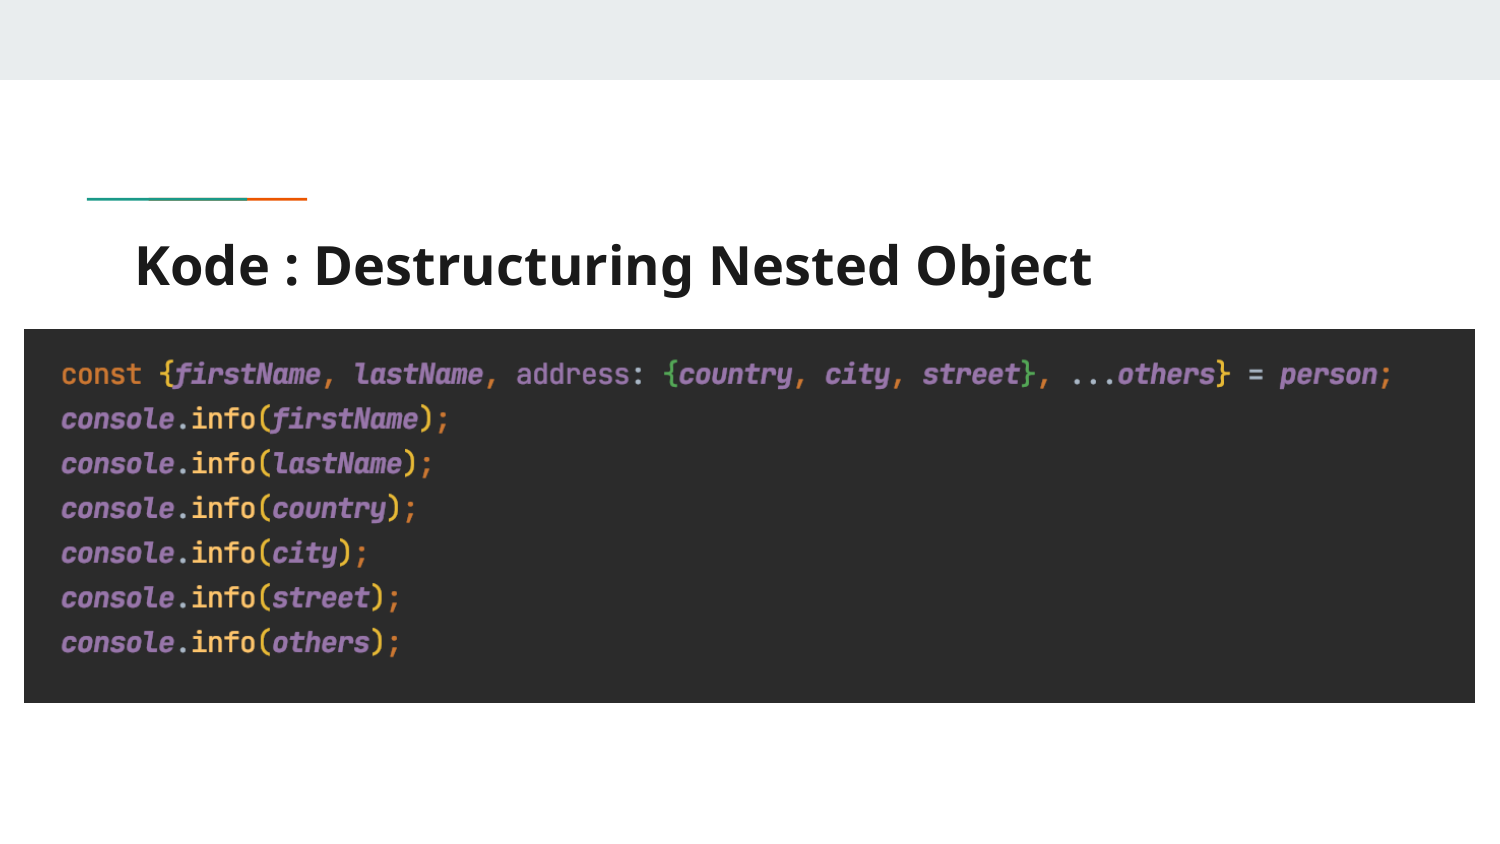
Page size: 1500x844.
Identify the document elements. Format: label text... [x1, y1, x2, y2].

title Kode : Destructuring Nested Object [119, 216, 1381, 305]
picture [24, 328, 1476, 703]
